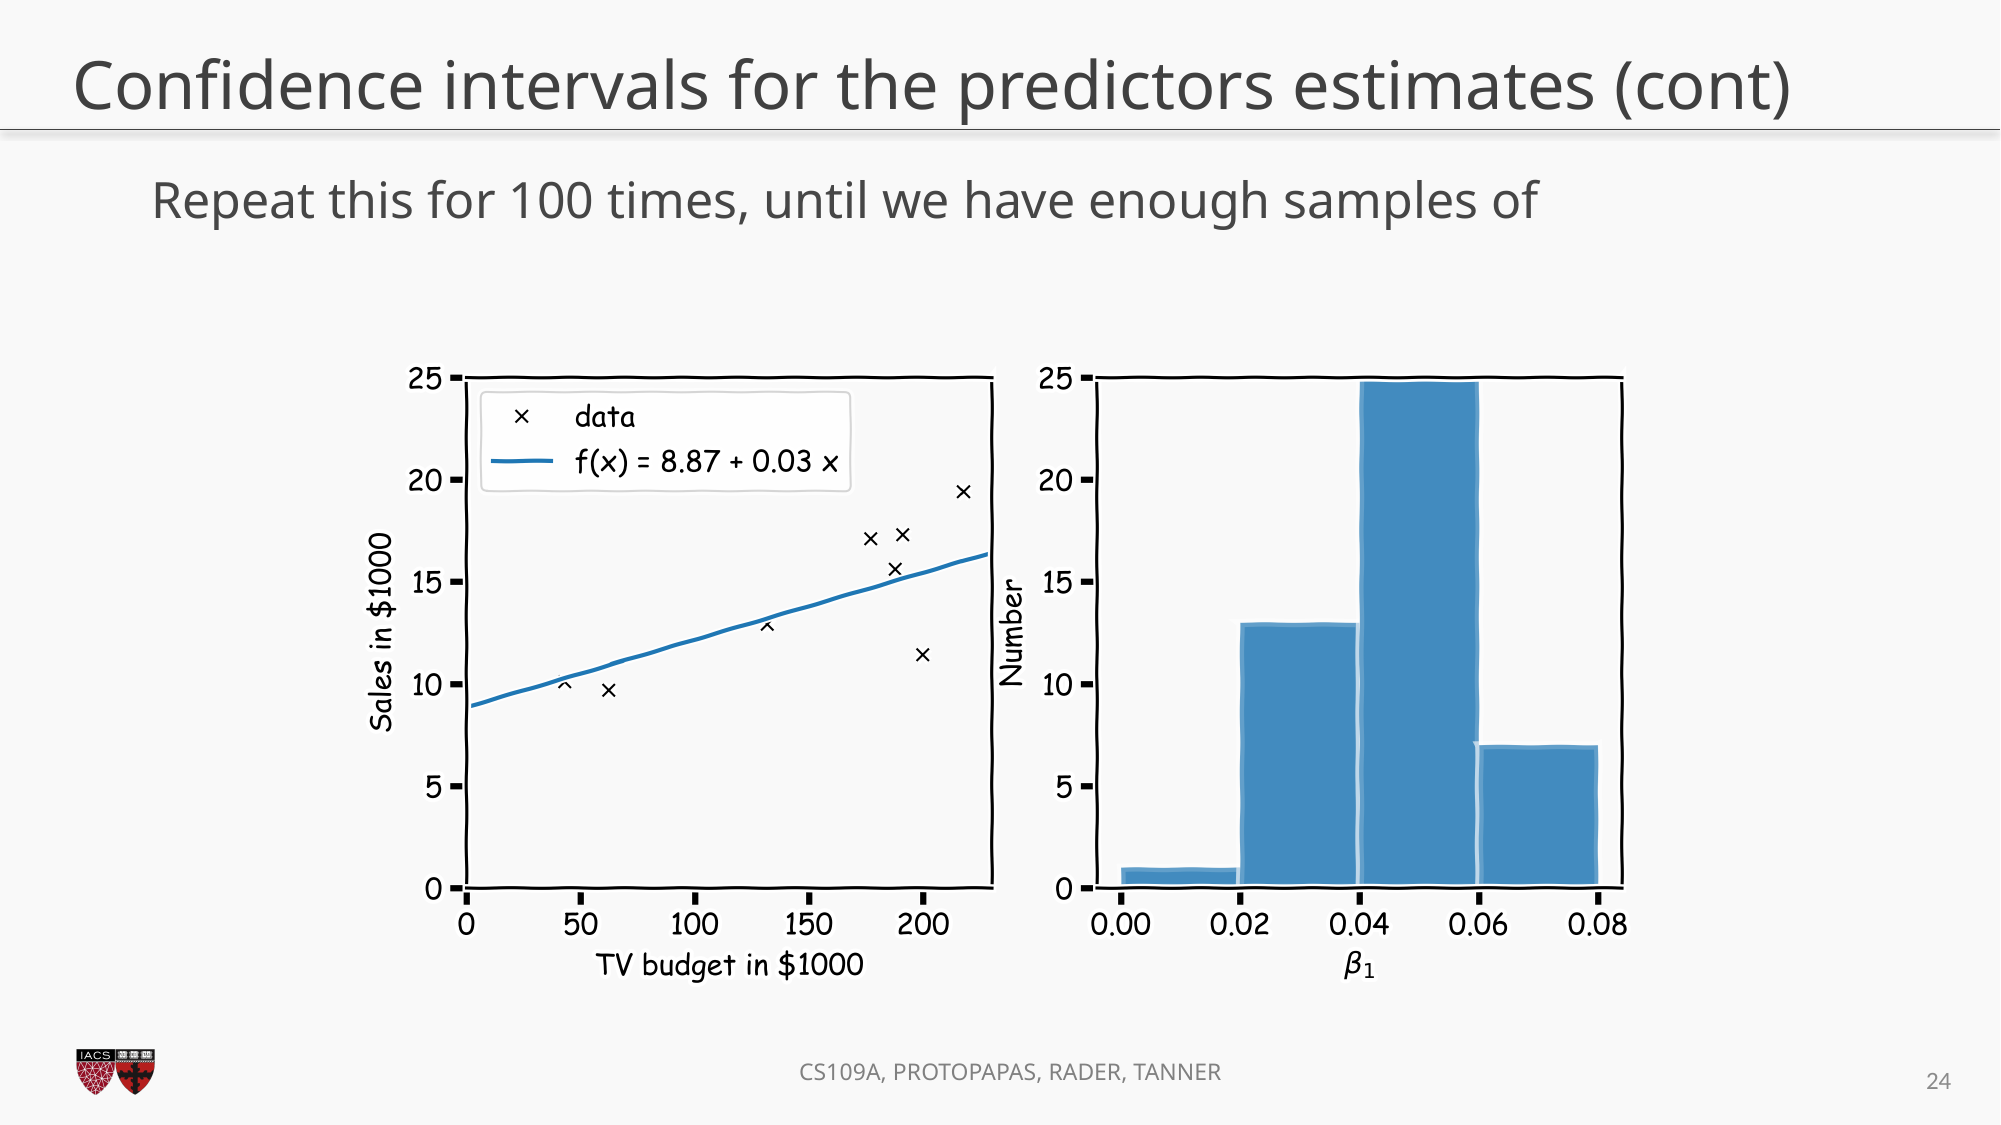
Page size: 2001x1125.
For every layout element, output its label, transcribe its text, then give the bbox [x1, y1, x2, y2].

slide_number 23 [1500, 1050, 1967, 1110]
list [136, 193, 1831, 540]
picture [75, 1049, 155, 1095]
title Confidence intervals for the predictors estimates (cont) [57, 35, 1943, 162]
picture [136, 287, 1787, 1039]
